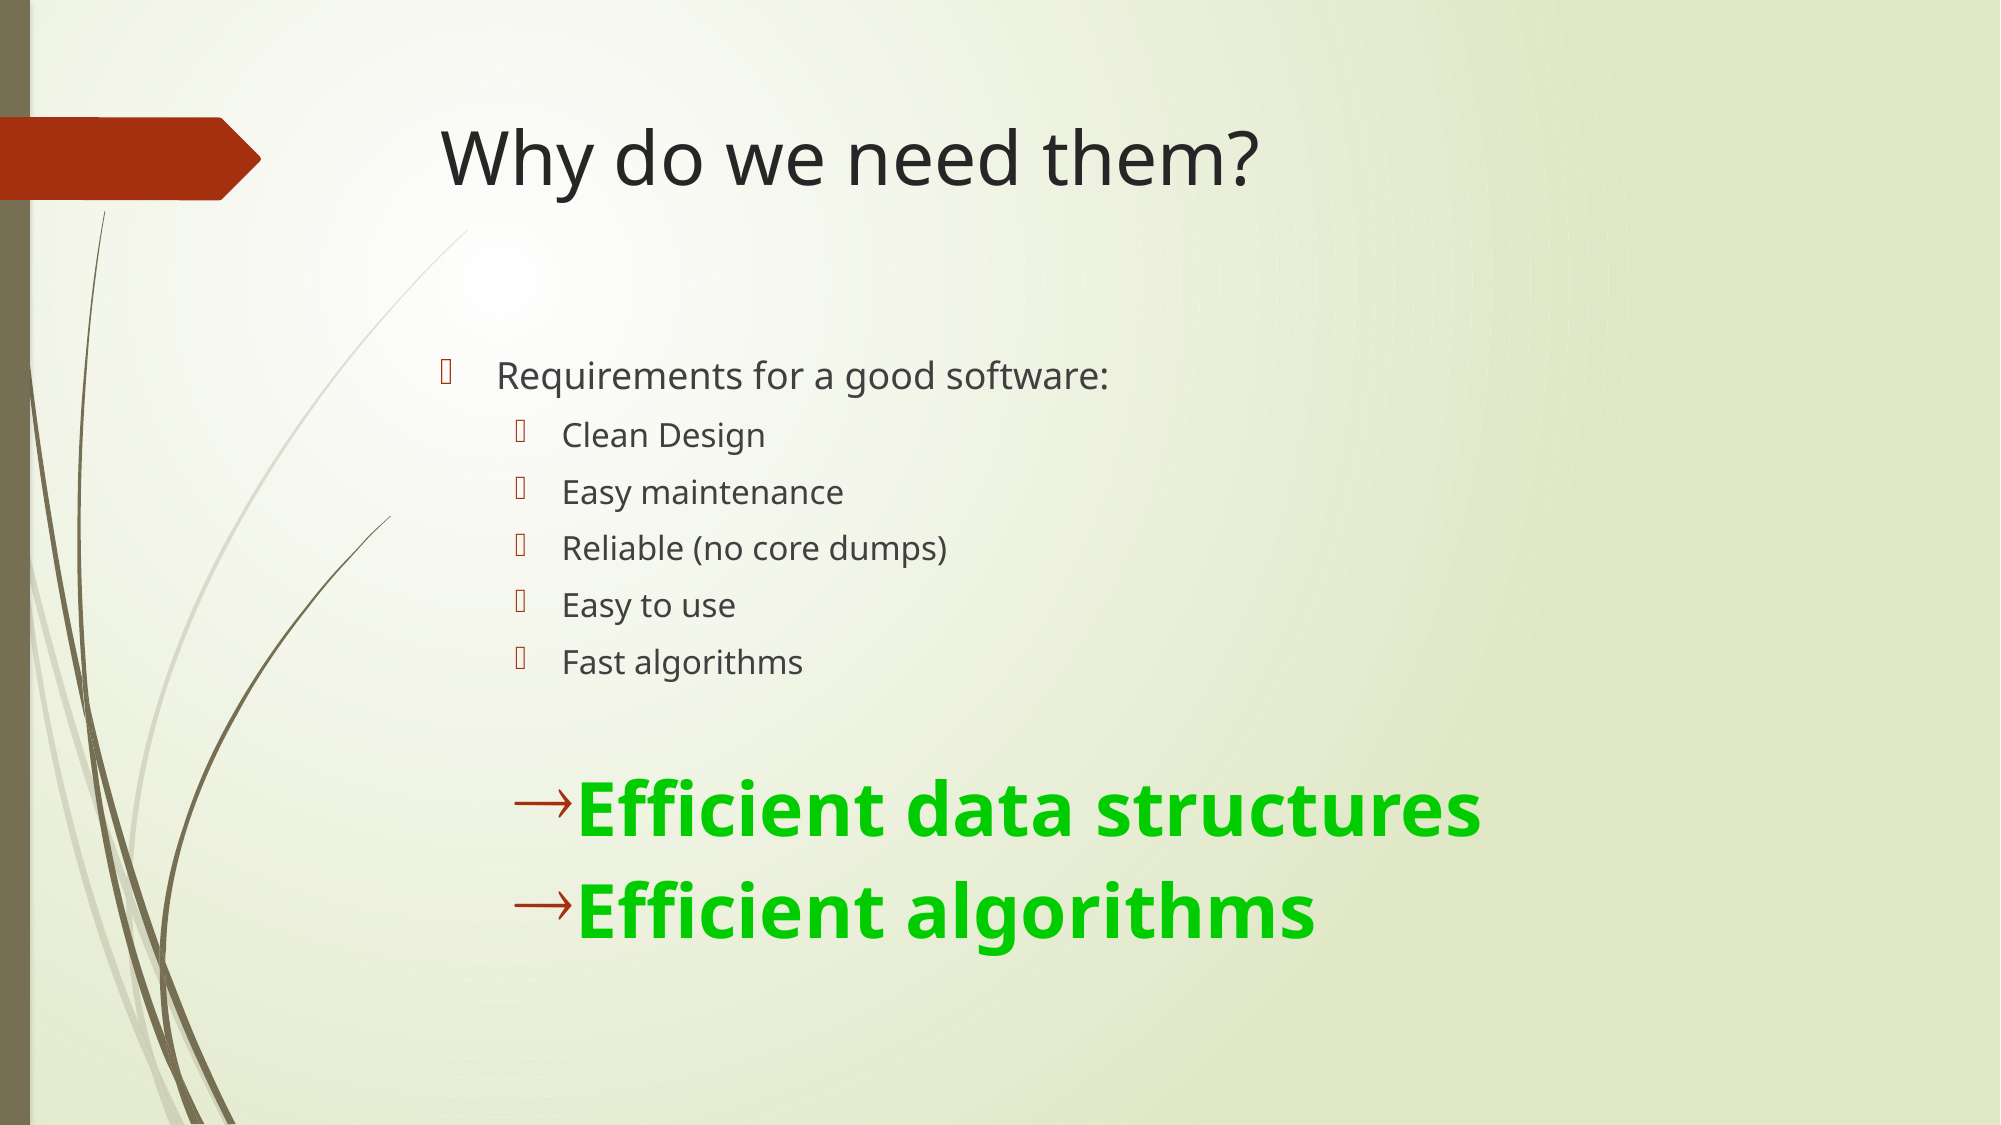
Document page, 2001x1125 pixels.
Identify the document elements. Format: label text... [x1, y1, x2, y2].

title Why do we need them? [425, 102, 1888, 313]
list Requirements for a good software: Clean Design Easy maintenance Reliable (no core dumps) Easy to use Fast algorithms Efficient data structures Efficient algorithms [424, 350, 1888, 970]
